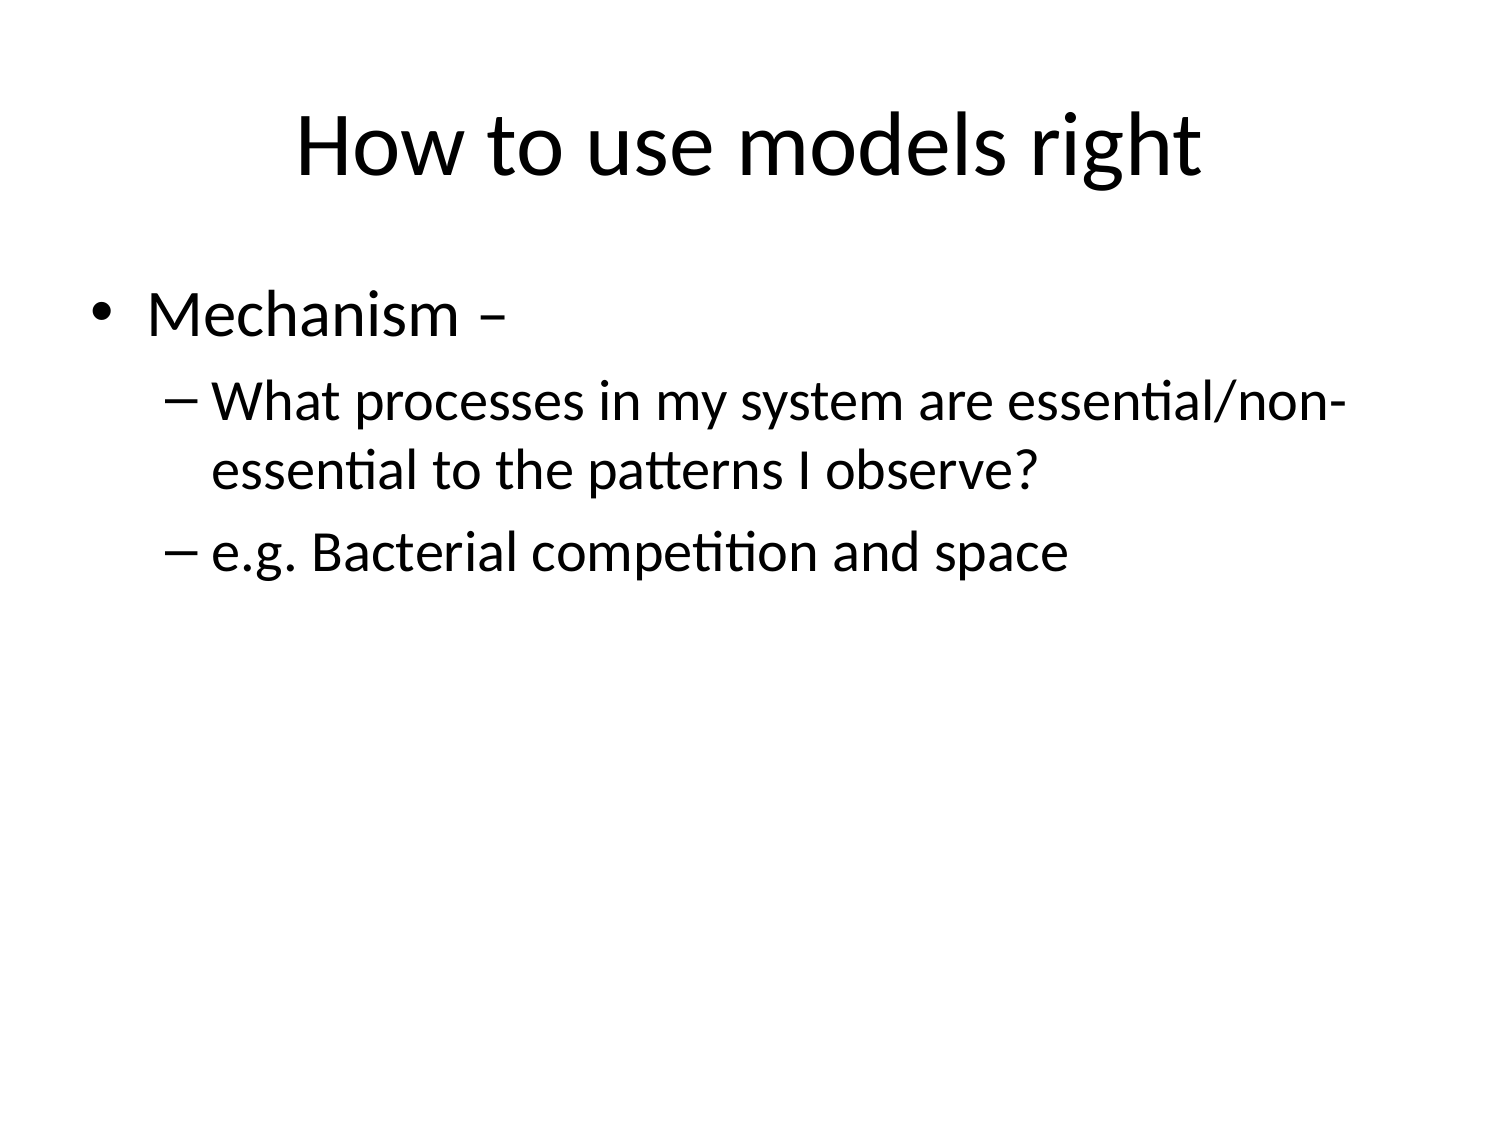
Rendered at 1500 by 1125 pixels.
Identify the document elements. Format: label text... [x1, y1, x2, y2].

list Mechanism – What processes in my system are essential/non-essential to the patterns I observe? e.g. Bacterial competition and space [75, 262, 1425, 1005]
title How to use models right [75, 45, 1425, 233]
